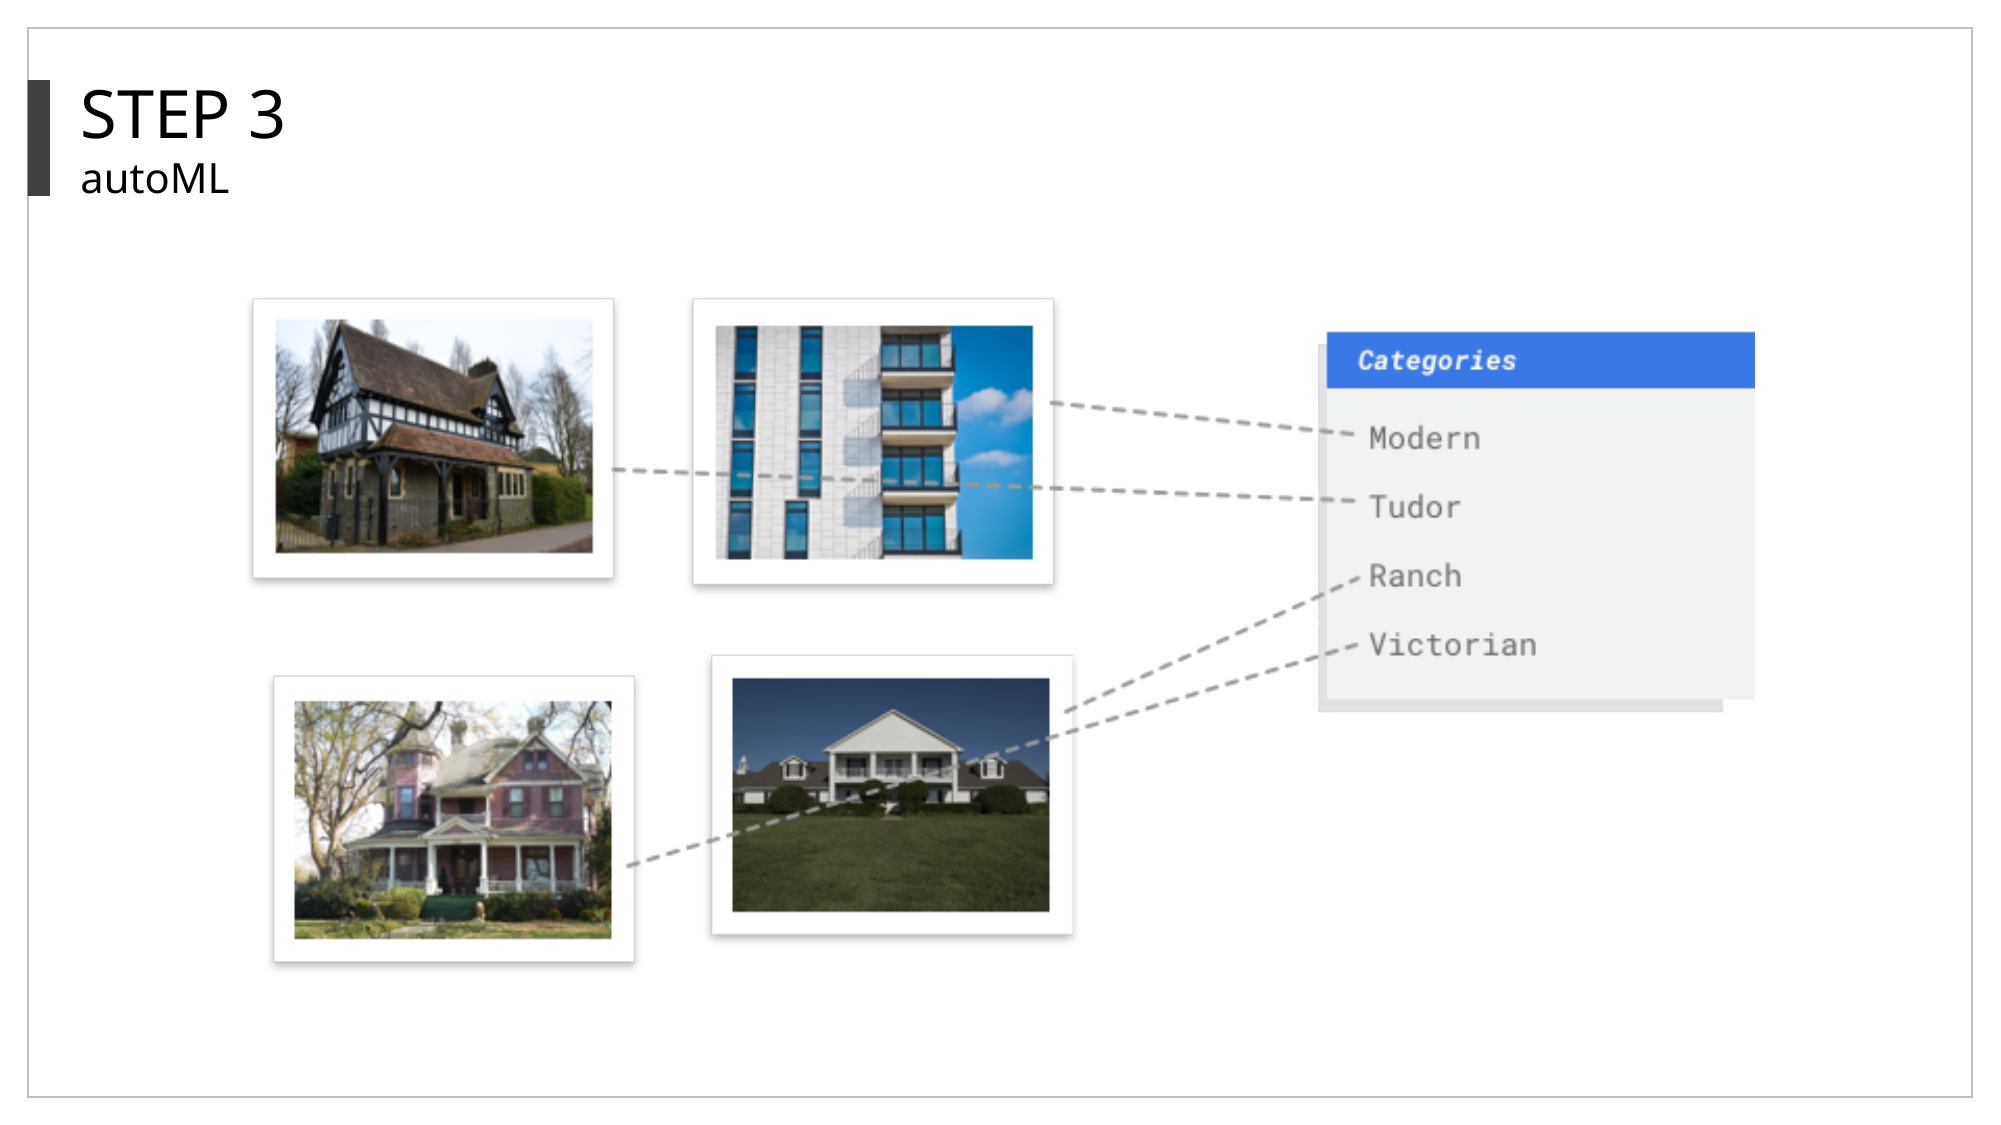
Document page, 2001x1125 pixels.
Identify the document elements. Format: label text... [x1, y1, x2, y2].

text_box STEP 3 autoML [65, 64, 863, 210]
text_box [27, 27, 1973, 1098]
picture [245, 295, 1755, 975]
text_box [27, 79, 51, 197]
